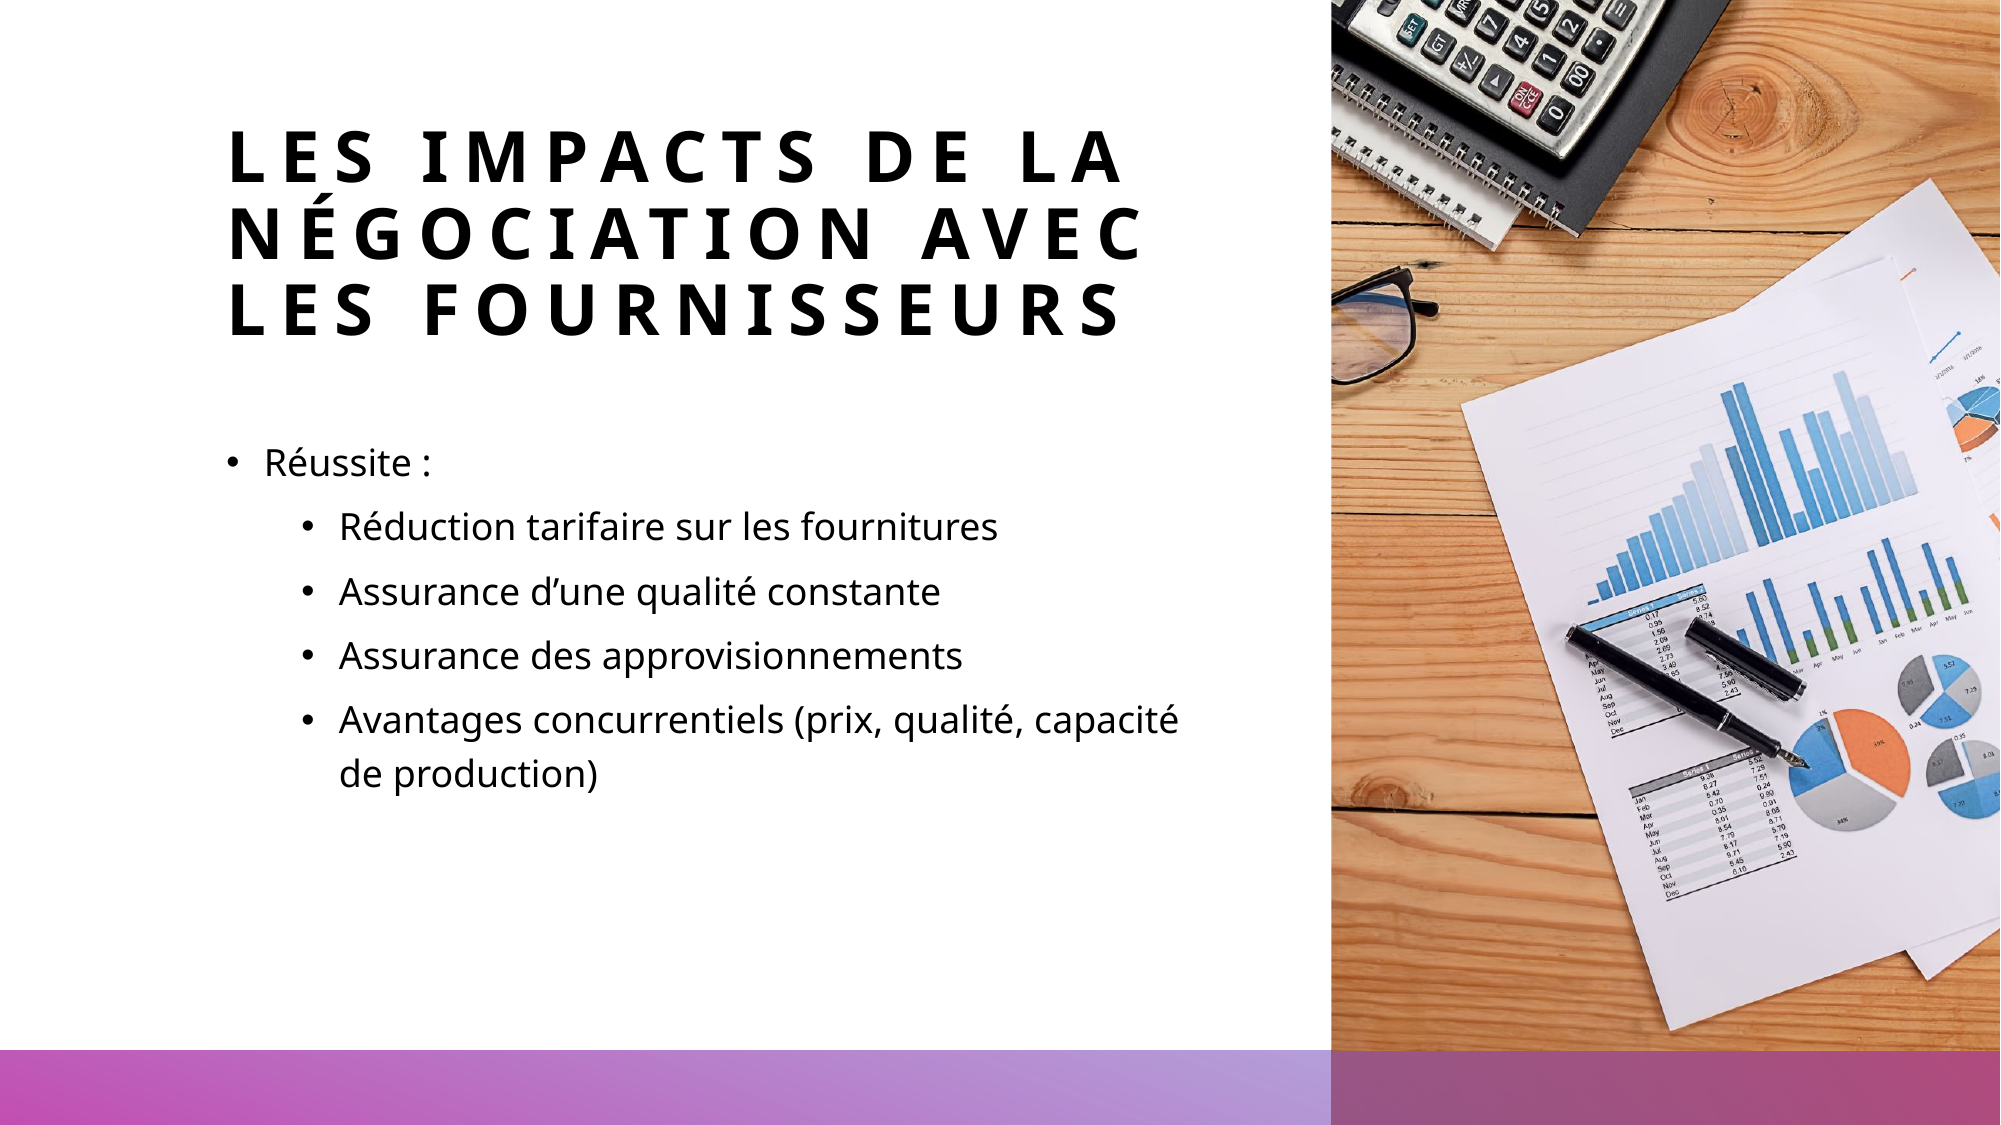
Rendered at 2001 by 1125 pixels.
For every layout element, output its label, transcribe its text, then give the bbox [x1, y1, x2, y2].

list Réussite : Réduction tarifaire sur les fournitures Assurance d’une qualité constante Assurance des approvisionnements Avantages concurrentiels (prix, qualité, capacité de production) [226, 430, 1200, 975]
text_box [0, 1050, 1330, 1125]
picture [1331, 0, 2000, 1051]
title Les impacts de la négociation avec les fournisseurs [226, 47, 1200, 351]
text_box [0, 0, 1331, 1050]
text_box [1330, 1050, 2000, 1125]
